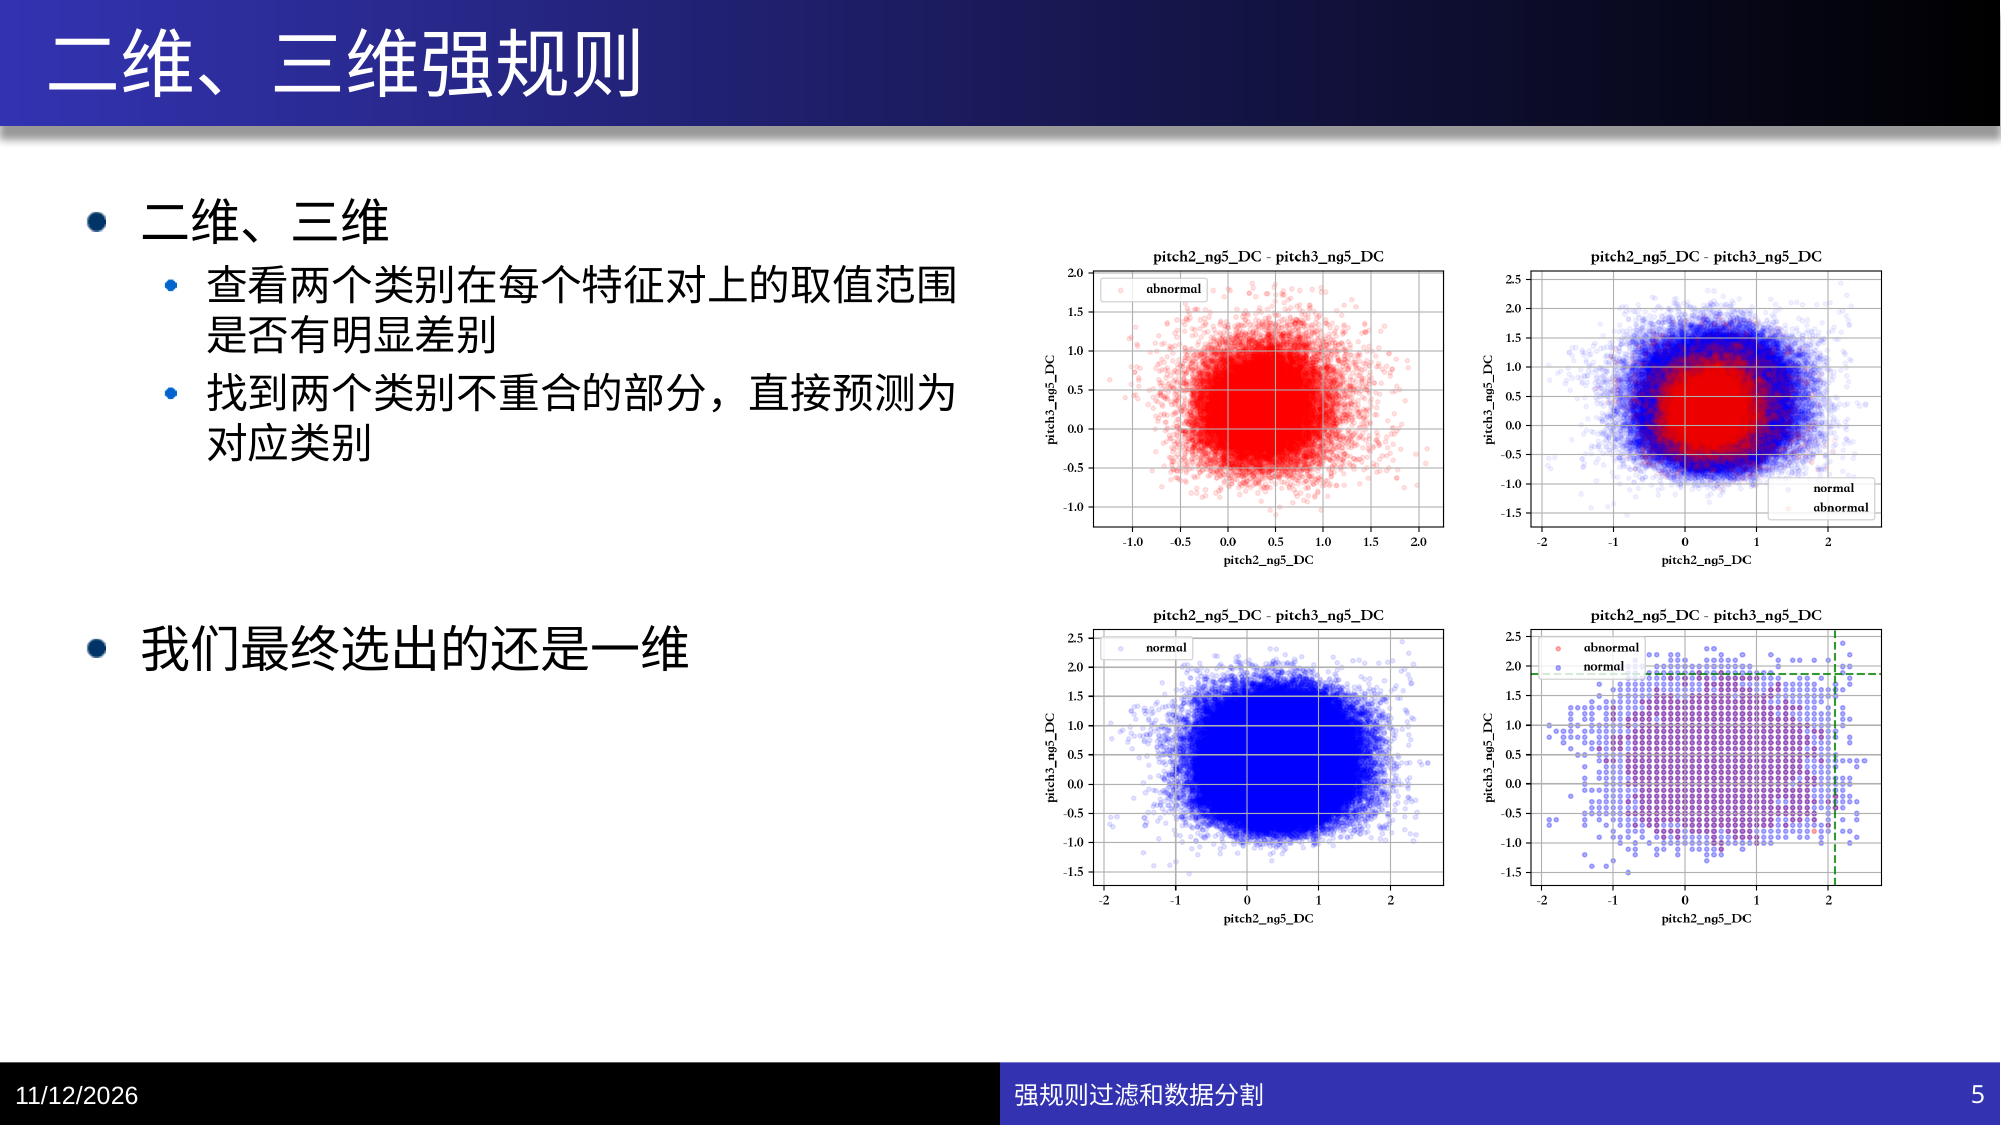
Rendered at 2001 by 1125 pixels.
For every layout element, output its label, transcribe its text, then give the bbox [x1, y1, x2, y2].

picture [84, 636, 106, 658]
slide_number 5 [1766, 1065, 2000, 1125]
title 二维、三维强规则 [0, 0, 1972, 123]
list 二维、三维 查看两个类别在每个特征对上的取值范围是否有明显差别 找到两个类别不重合的部分，直接预测为对应类别 我们最终选出的还是一维 [68, 182, 1001, 999]
picture [159, 275, 177, 293]
picture [84, 209, 106, 232]
picture [966, 173, 1983, 987]
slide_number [0, 1065, 234, 1125]
footer 强规则过滤和数据分割 [999, 1065, 1766, 1125]
picture [159, 383, 177, 401]
